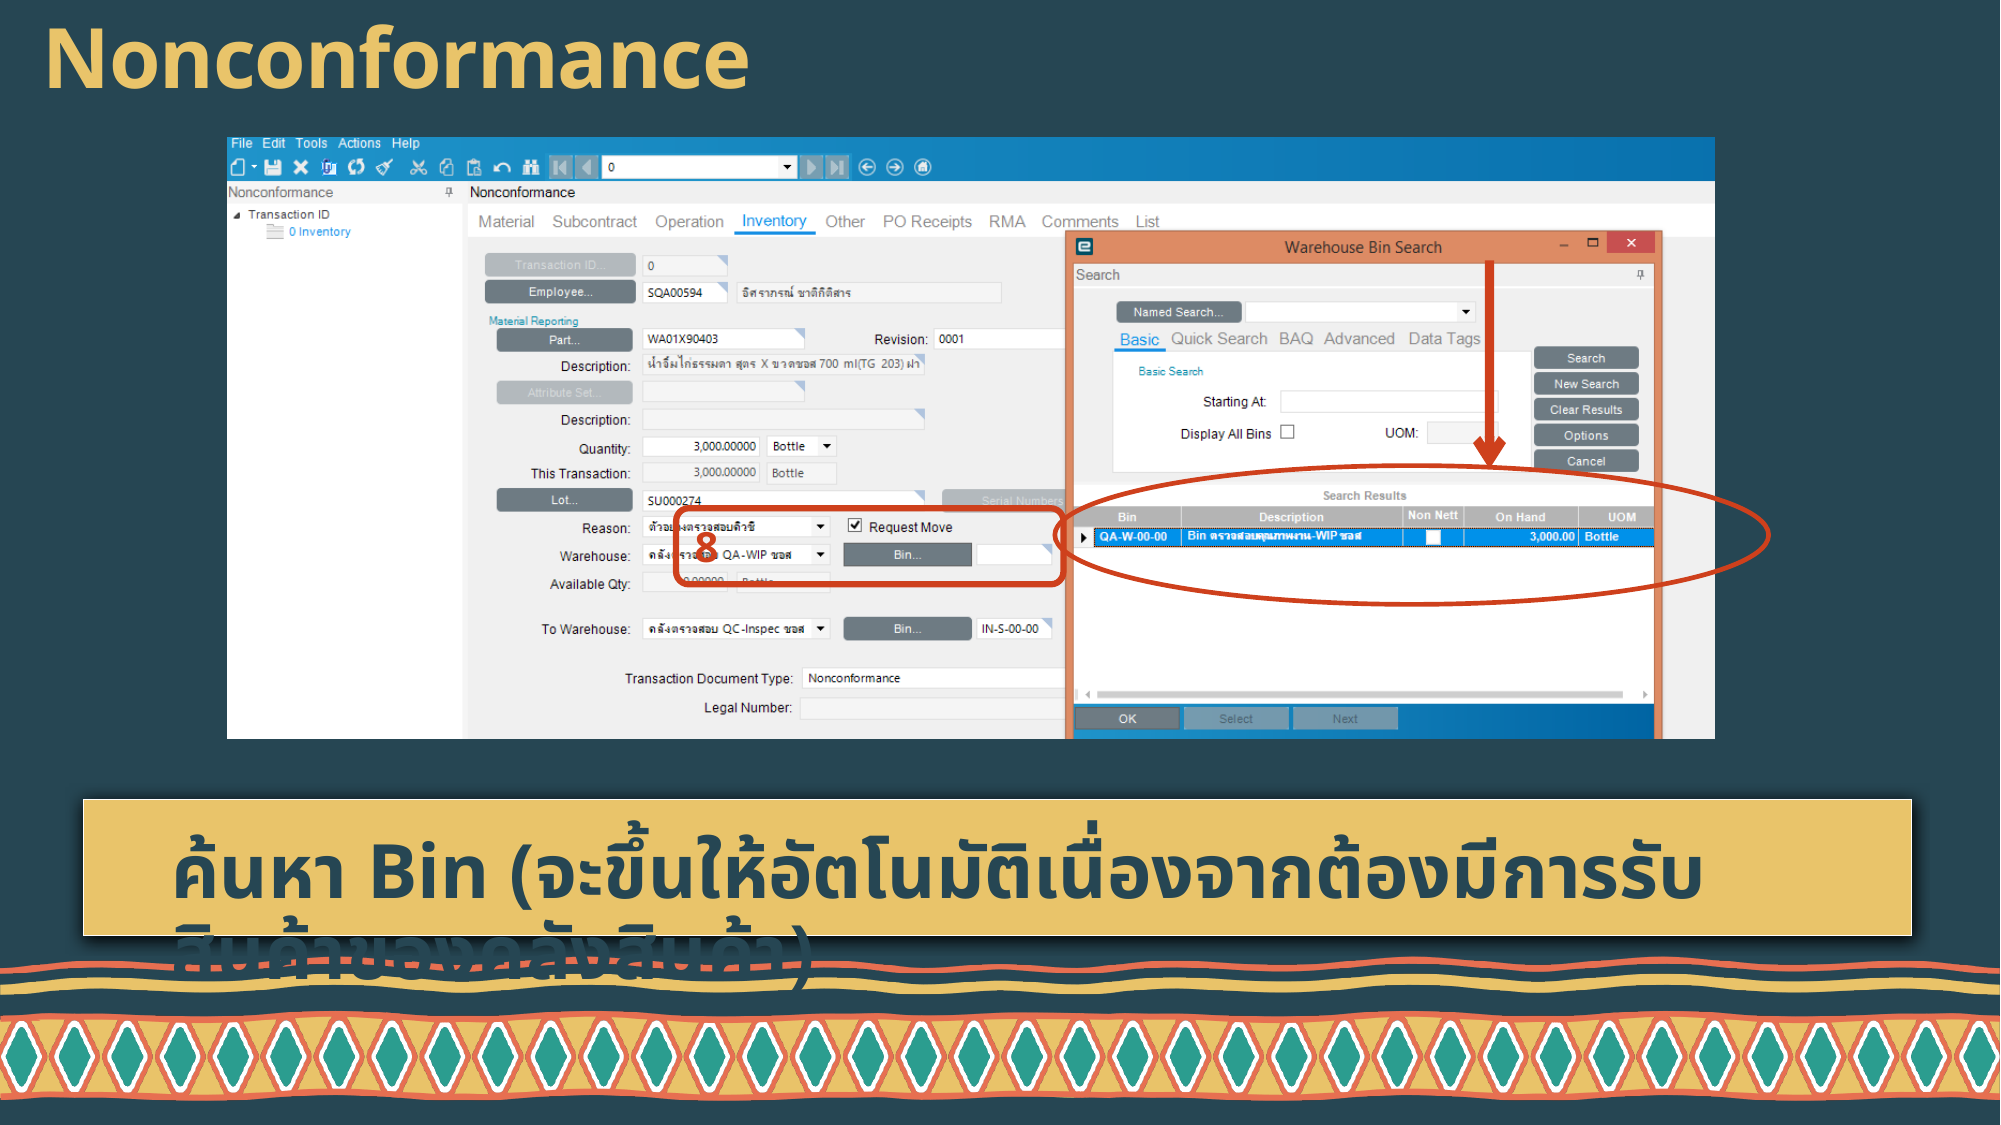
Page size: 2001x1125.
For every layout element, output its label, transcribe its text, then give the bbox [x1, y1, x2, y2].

picture [0, 956, 2000, 1101]
text_box [83, 799, 1912, 936]
picture [226, 136, 1715, 739]
title Nonconformance [0, 0, 921, 105]
text_box [1715, 497, 1770, 573]
text_box ค้นหา Bin (จะขึ้นให้อัตโนมัติเนื่องจากต้องมีการรับสินค้าของคลังสินค้า) [156, 826, 1847, 952]
